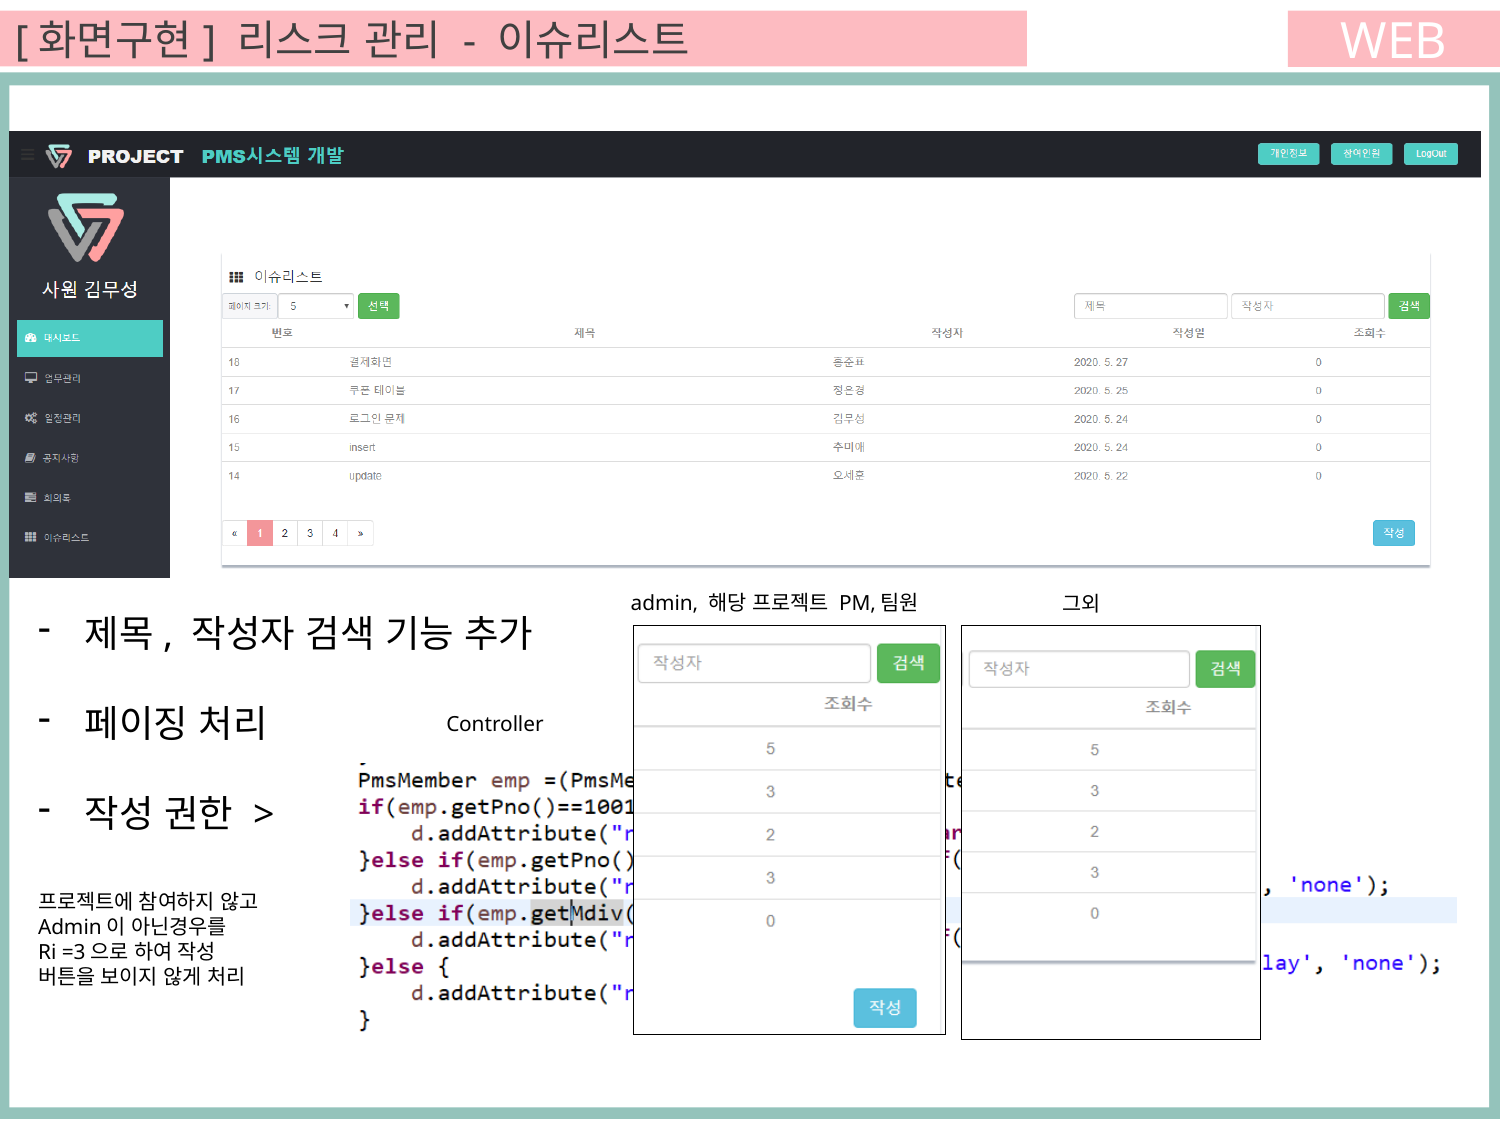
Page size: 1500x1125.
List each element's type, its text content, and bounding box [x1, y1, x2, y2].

picture [9, 130, 1481, 579]
text_box WEB [1286, 9, 1500, 69]
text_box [0, 72, 1500, 1120]
picture [350, 625, 1457, 1040]
text_box [화면구현] 리스크 관리 - 이슈리스트 [0, 9, 1029, 68]
